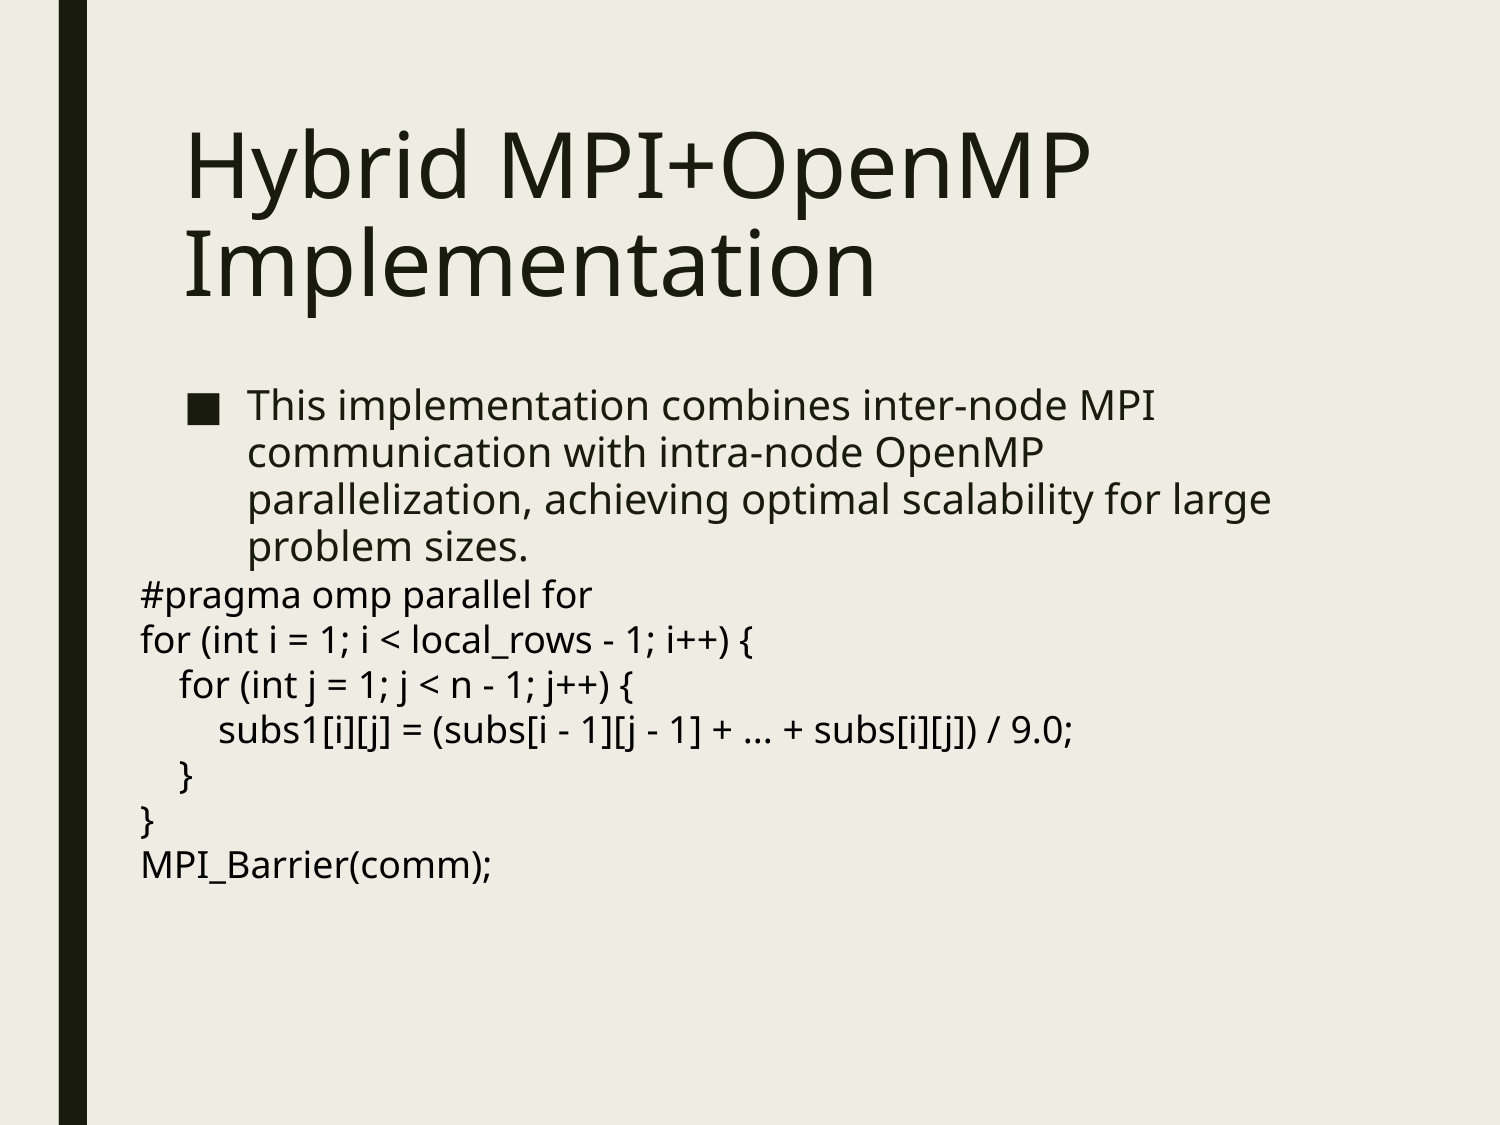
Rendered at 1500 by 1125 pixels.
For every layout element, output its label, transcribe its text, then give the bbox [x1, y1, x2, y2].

text_box #pragma omp parallel for for (int i = 1; i < local_rows - 1; i++) { for (int j = 1; j < n - 1; j++) { subs1[i][j] = (subs[i - 1][j - 1] + ... + subs[i][j]) / 9.0; } } MPI_Barrier(comm); [125, 518, 1089, 939]
title Hybrid MPI+OpenMP Implementation [168, 112, 1351, 357]
list This implementation combines inter-node MPI communication with intra-node OpenMP parallelization, achieving optimal scalability for large problem sizes. [168, 375, 1351, 963]
